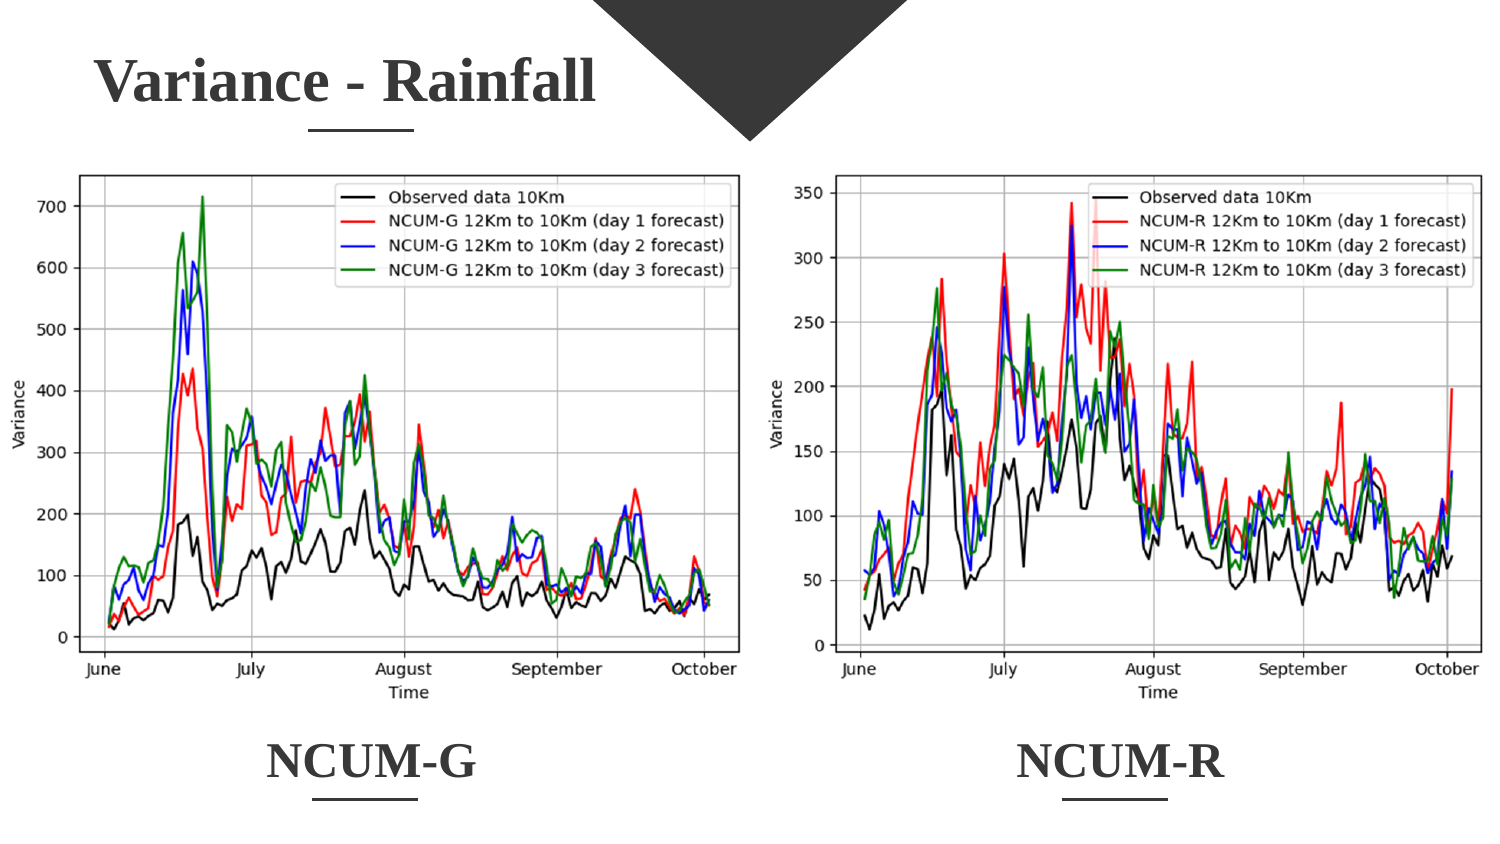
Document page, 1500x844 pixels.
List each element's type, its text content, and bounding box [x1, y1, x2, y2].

title Variance - Rainfall [69, 24, 622, 111]
text_box NCUM-R [1001, 723, 1249, 800]
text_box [0, 163, 1492, 714]
text_box NCUM-G [251, 723, 499, 800]
